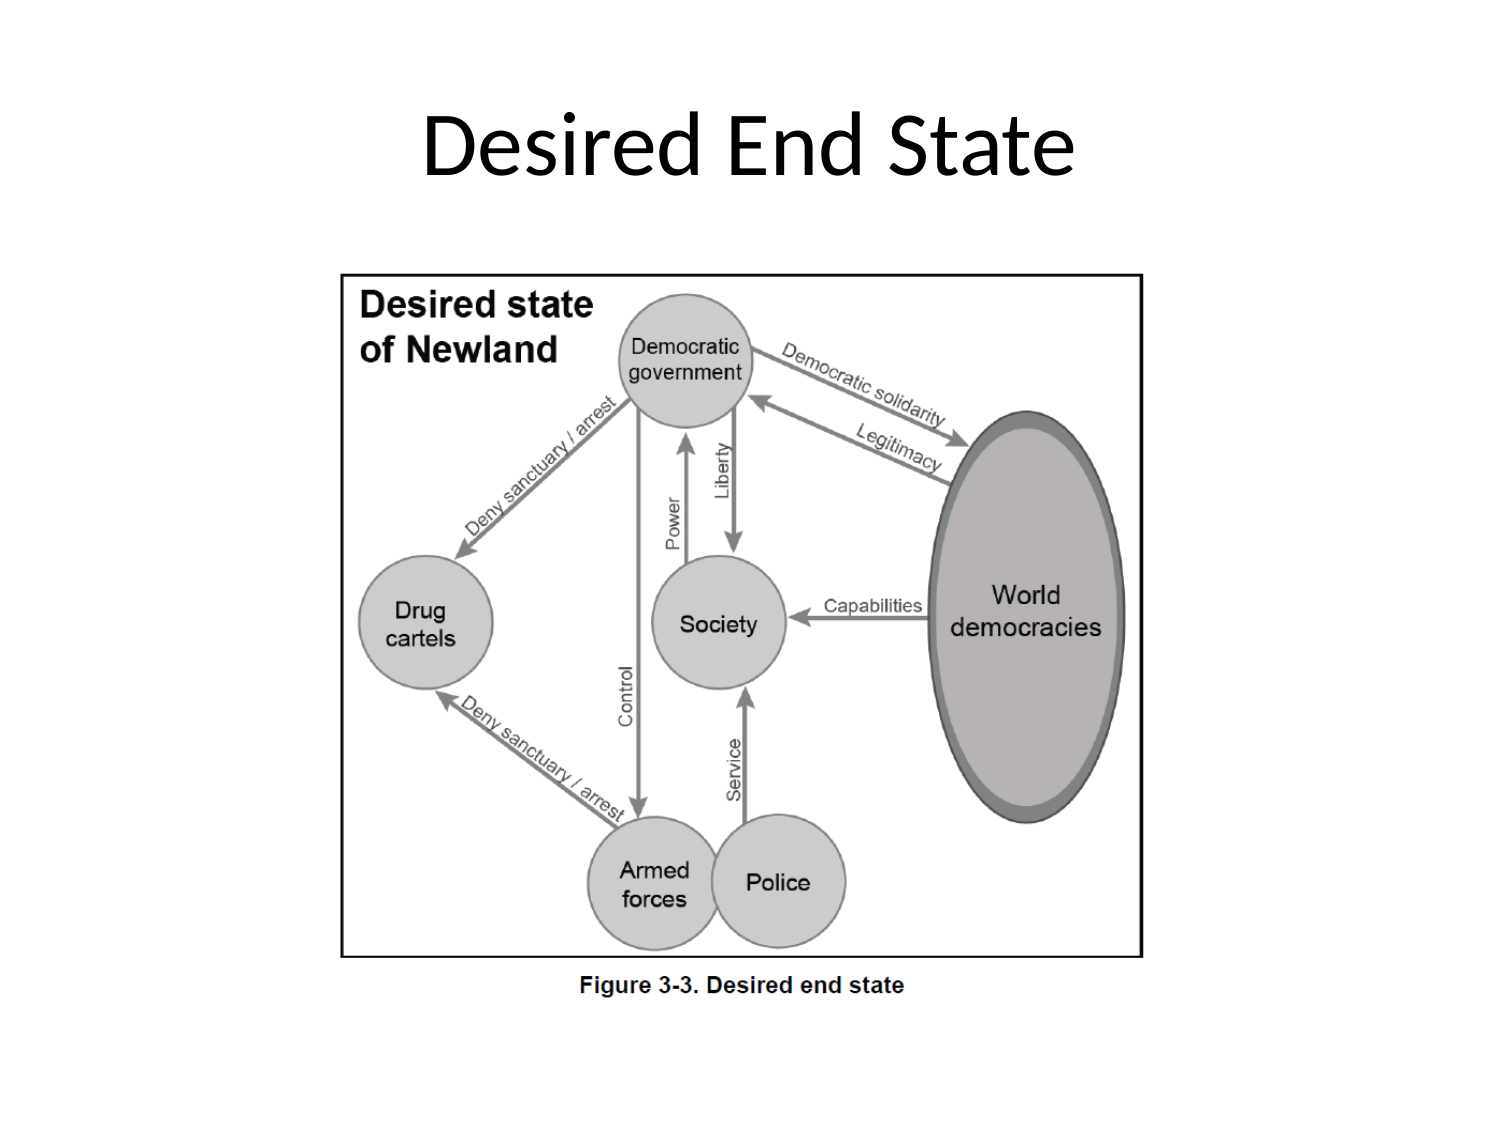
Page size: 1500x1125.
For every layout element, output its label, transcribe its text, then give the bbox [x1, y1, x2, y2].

title Desired End State [75, 45, 1425, 233]
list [332, 262, 1167, 1006]
